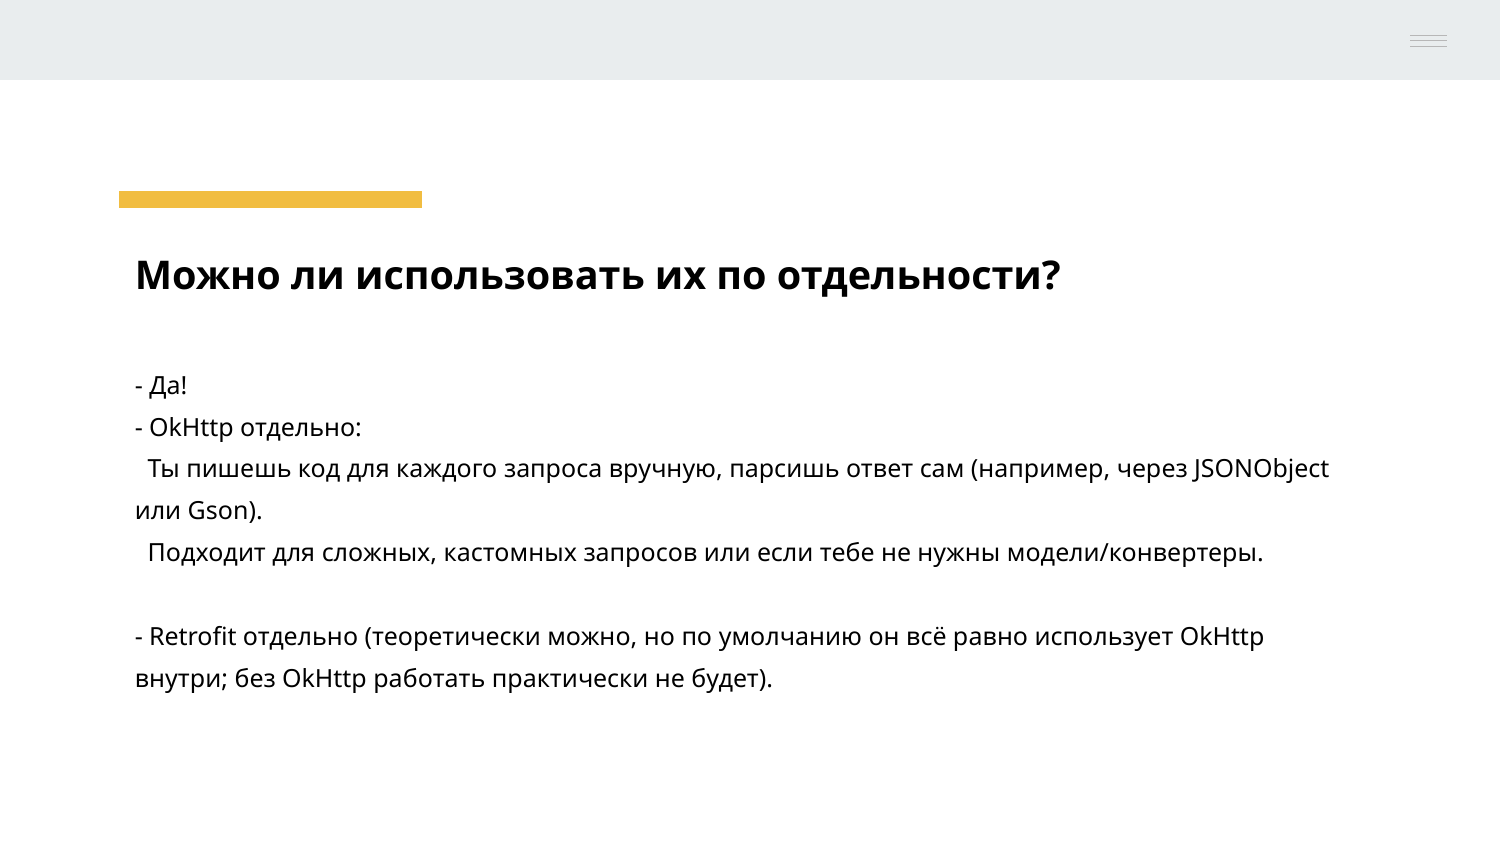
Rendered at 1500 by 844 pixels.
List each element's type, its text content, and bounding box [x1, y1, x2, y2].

title Можно ли использовать их по отдельности? - Да! - OkHttp отдельно: Ты пишешь код для каждого запроса вручную, парсишь ответ сам (например, через JSONObject или Gson). Подходит для сложных, кастомных запросов или если тебе не нужны модели/конвертеры. - Retrofit отдельно (теоретически можно, но по умолчанию он всё равно использует OkHttp внутри; без OkHttp работать практически не будет). [119, 215, 1376, 808]
picture [119, 190, 422, 208]
